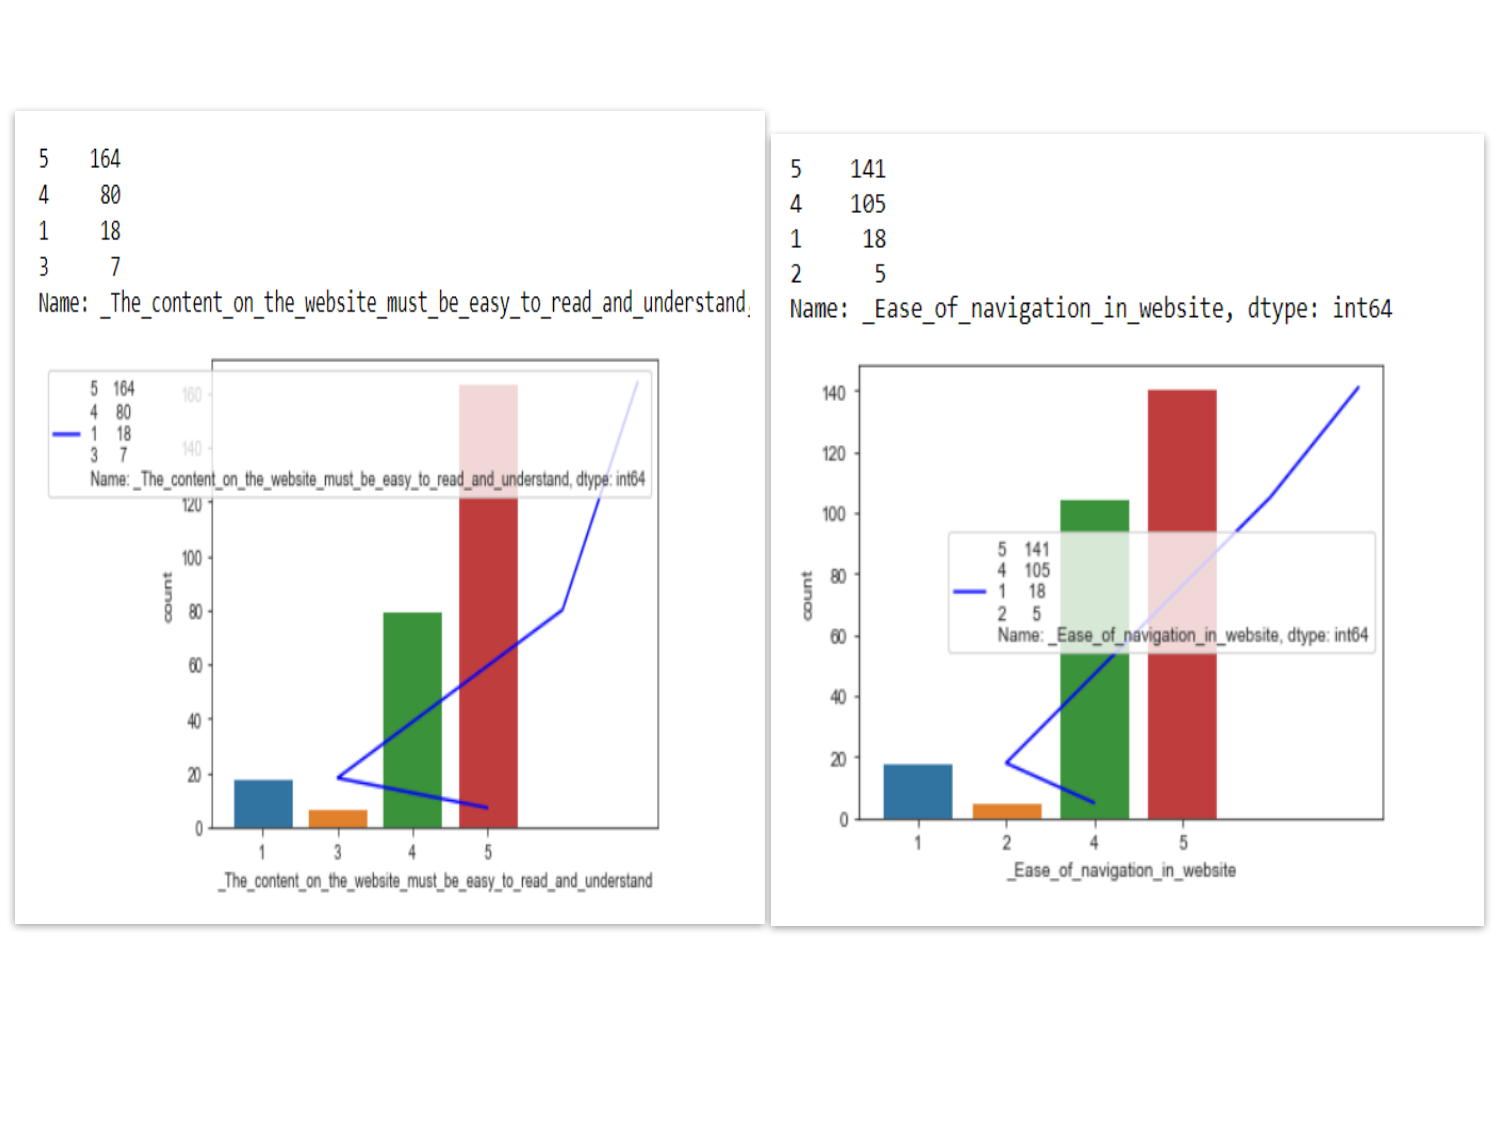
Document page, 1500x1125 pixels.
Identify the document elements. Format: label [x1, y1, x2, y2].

picture [785, 148, 1470, 913]
picture [29, 125, 751, 910]
